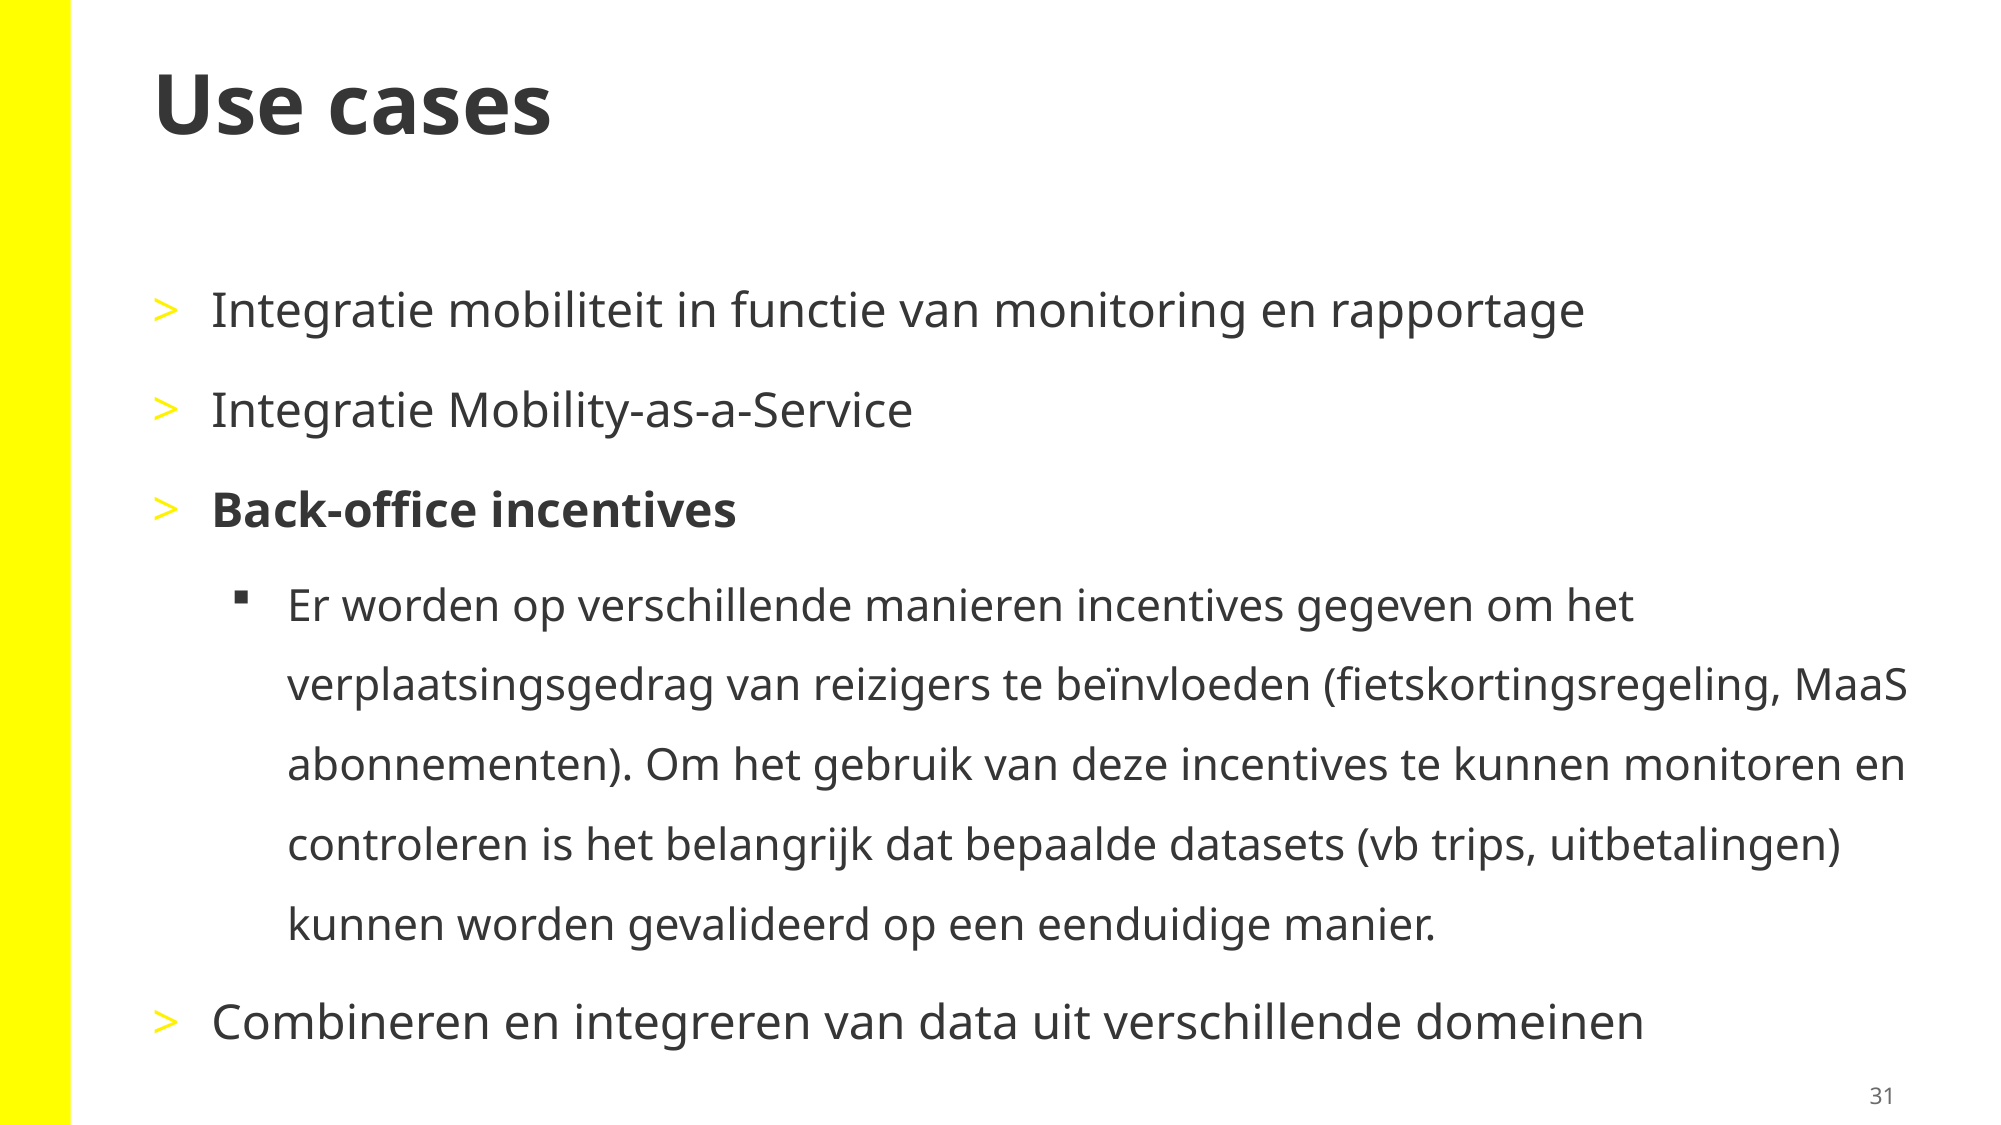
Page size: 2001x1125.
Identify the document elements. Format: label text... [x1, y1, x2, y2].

slide_number 31 [1753, 1075, 1905, 1120]
text_box Use cases [137, 21, 1584, 203]
list Integratie mobiliteit in functie van monitoring en rapportage Integratie Mobility-as-a-Service Back-office incentives Er worden op verschillende manieren incentives gegeven om het verplaatsingsgedrag van reizigers te beïnvloeden (fietskortingsregeling, MaaS abonnementen). Om het gebruik van deze incentives te kunnen monitoren en controleren is het belangrijk dat bepaalde datasets (vb trips, uitbetalingen) kunnen worden gevalideerd op een eenduidige manier. Combineren en integreren van data uit verschillende domeinen [137, 243, 1934, 1063]
